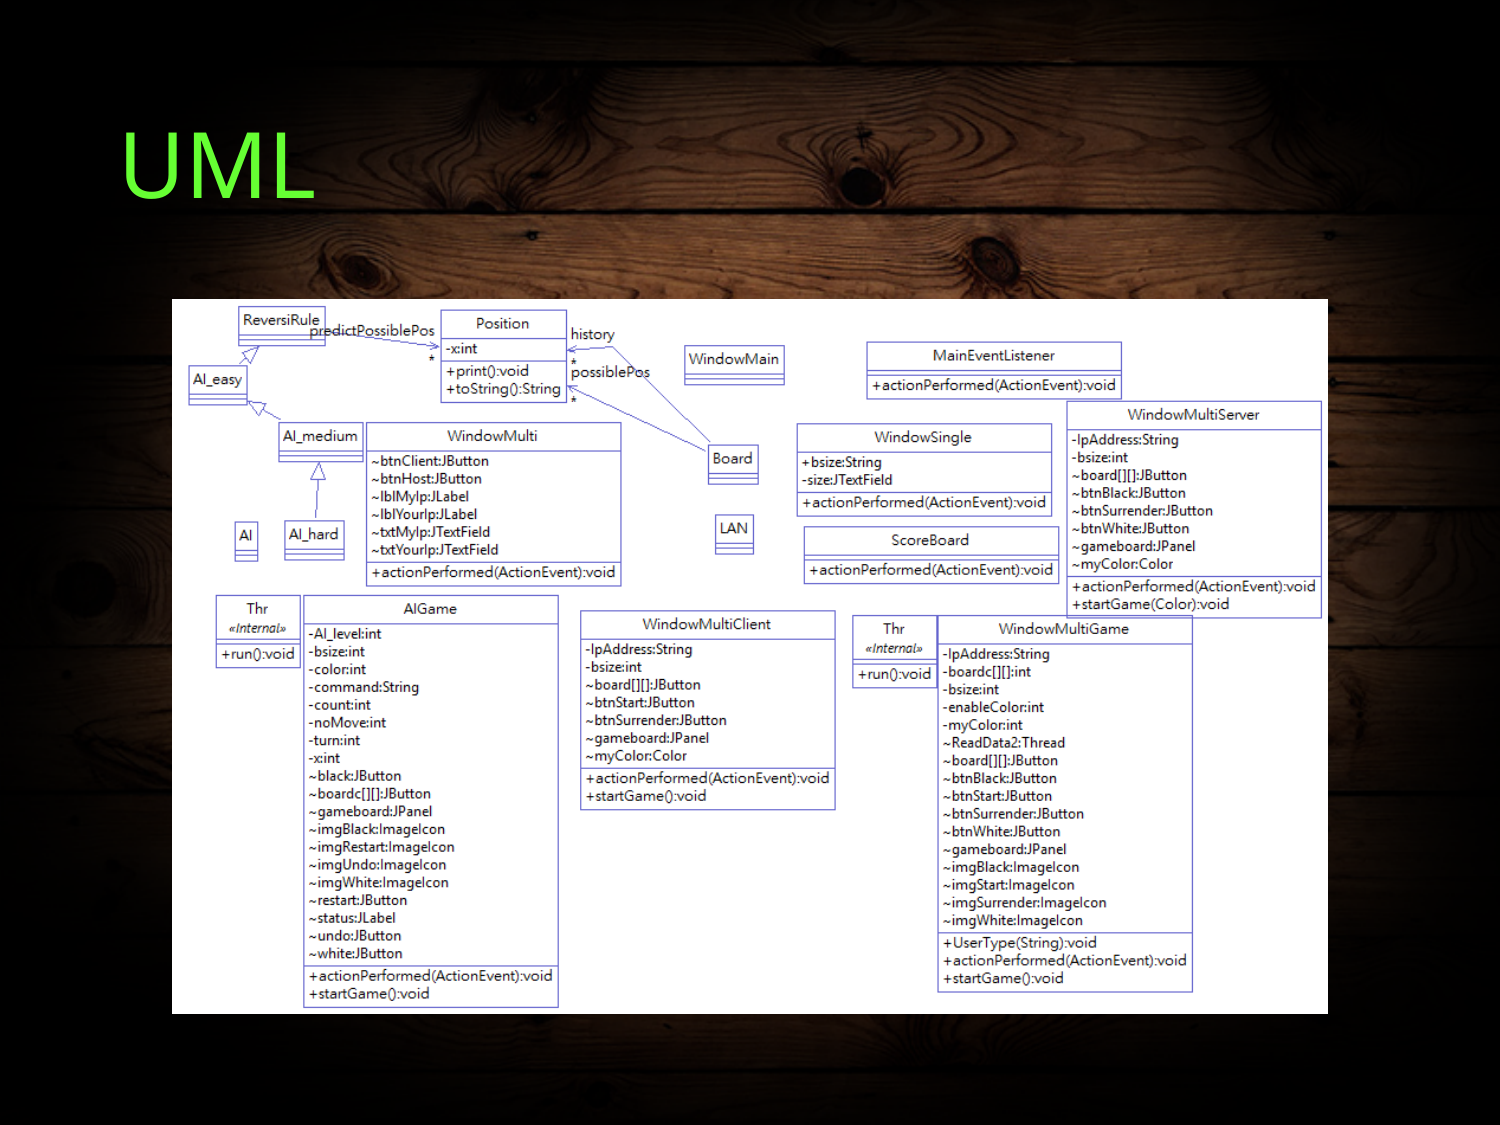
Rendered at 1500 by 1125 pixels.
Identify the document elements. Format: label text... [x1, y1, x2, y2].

title UML [103, 59, 1397, 278]
picture [0, 0, 1500, 1125]
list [172, 299, 1328, 1014]
